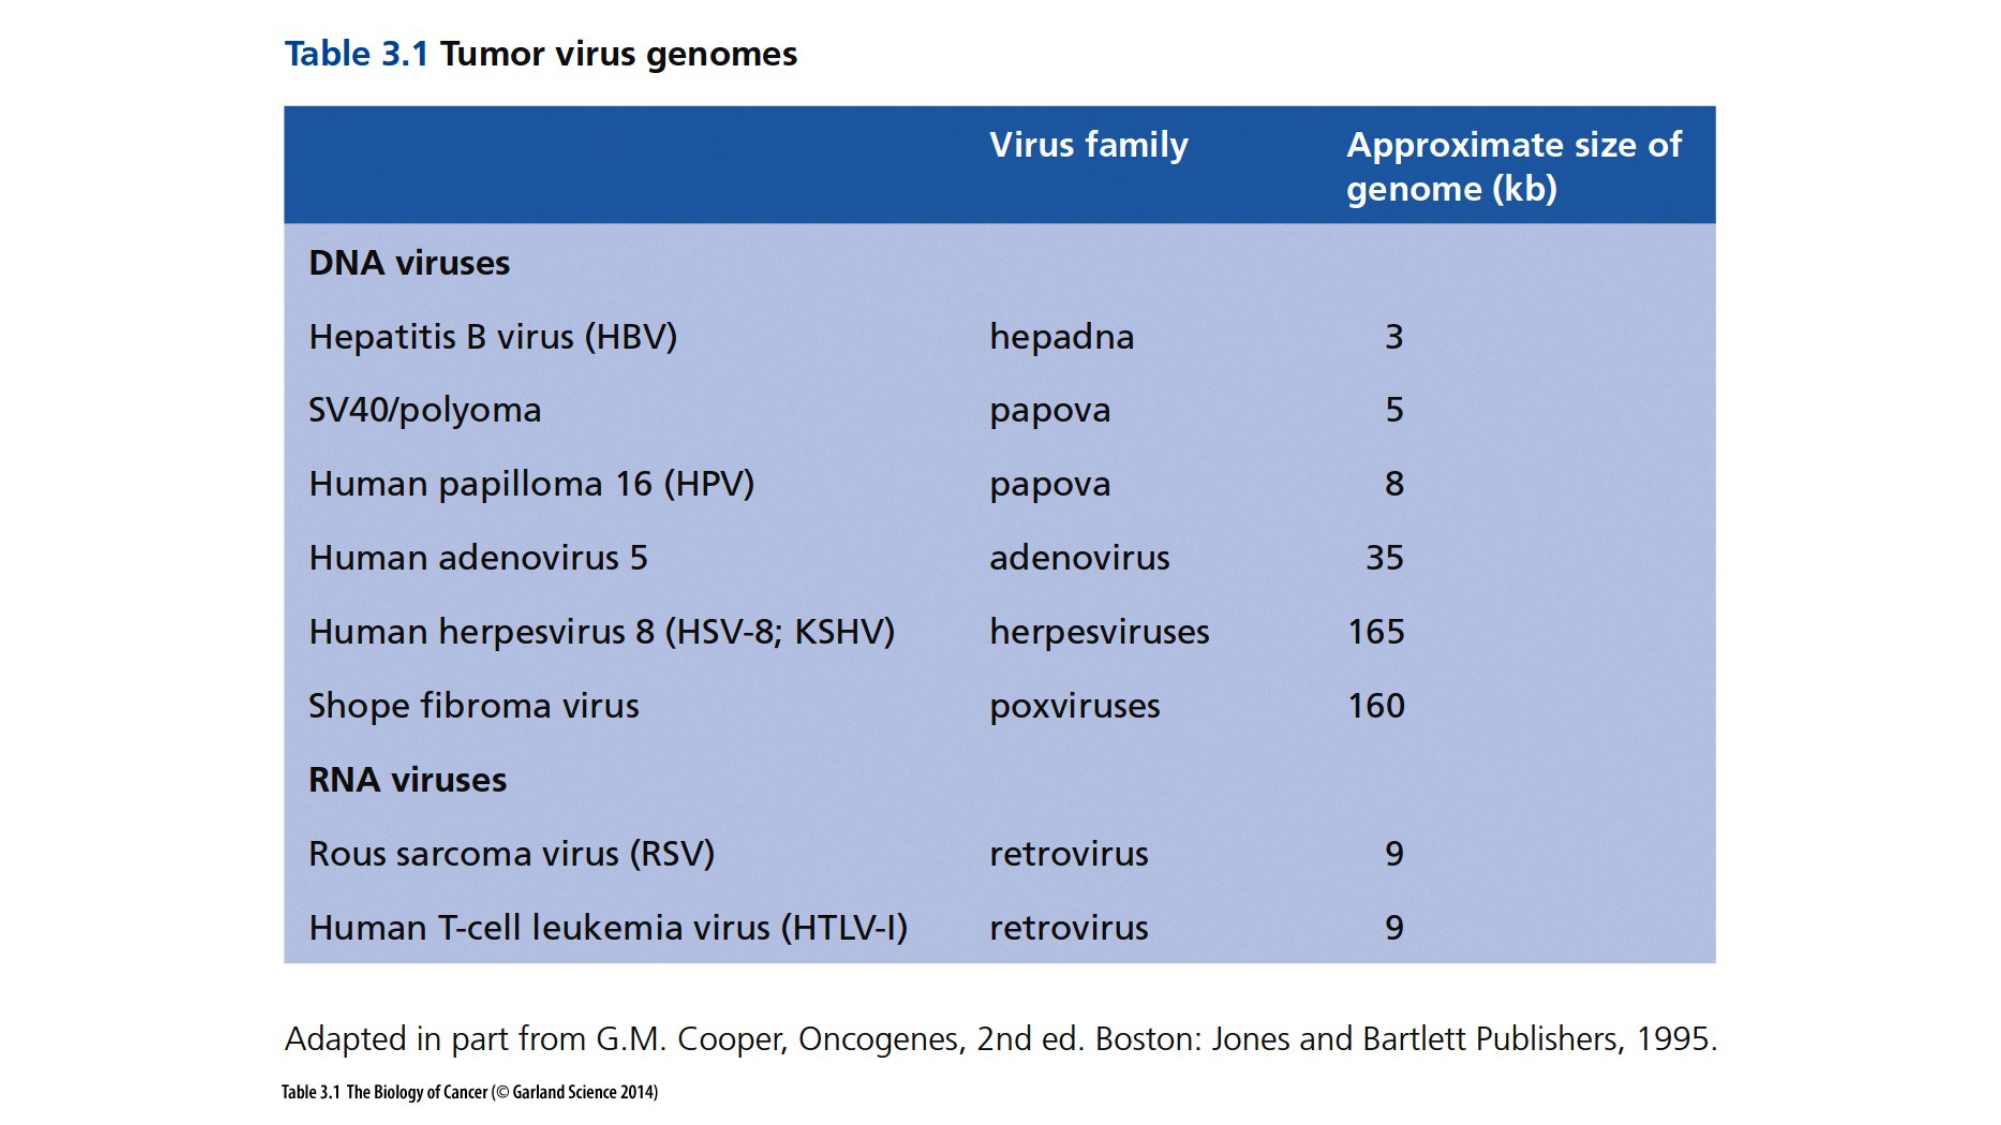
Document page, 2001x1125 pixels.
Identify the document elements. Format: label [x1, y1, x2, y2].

picture [273, 28, 1728, 1108]
